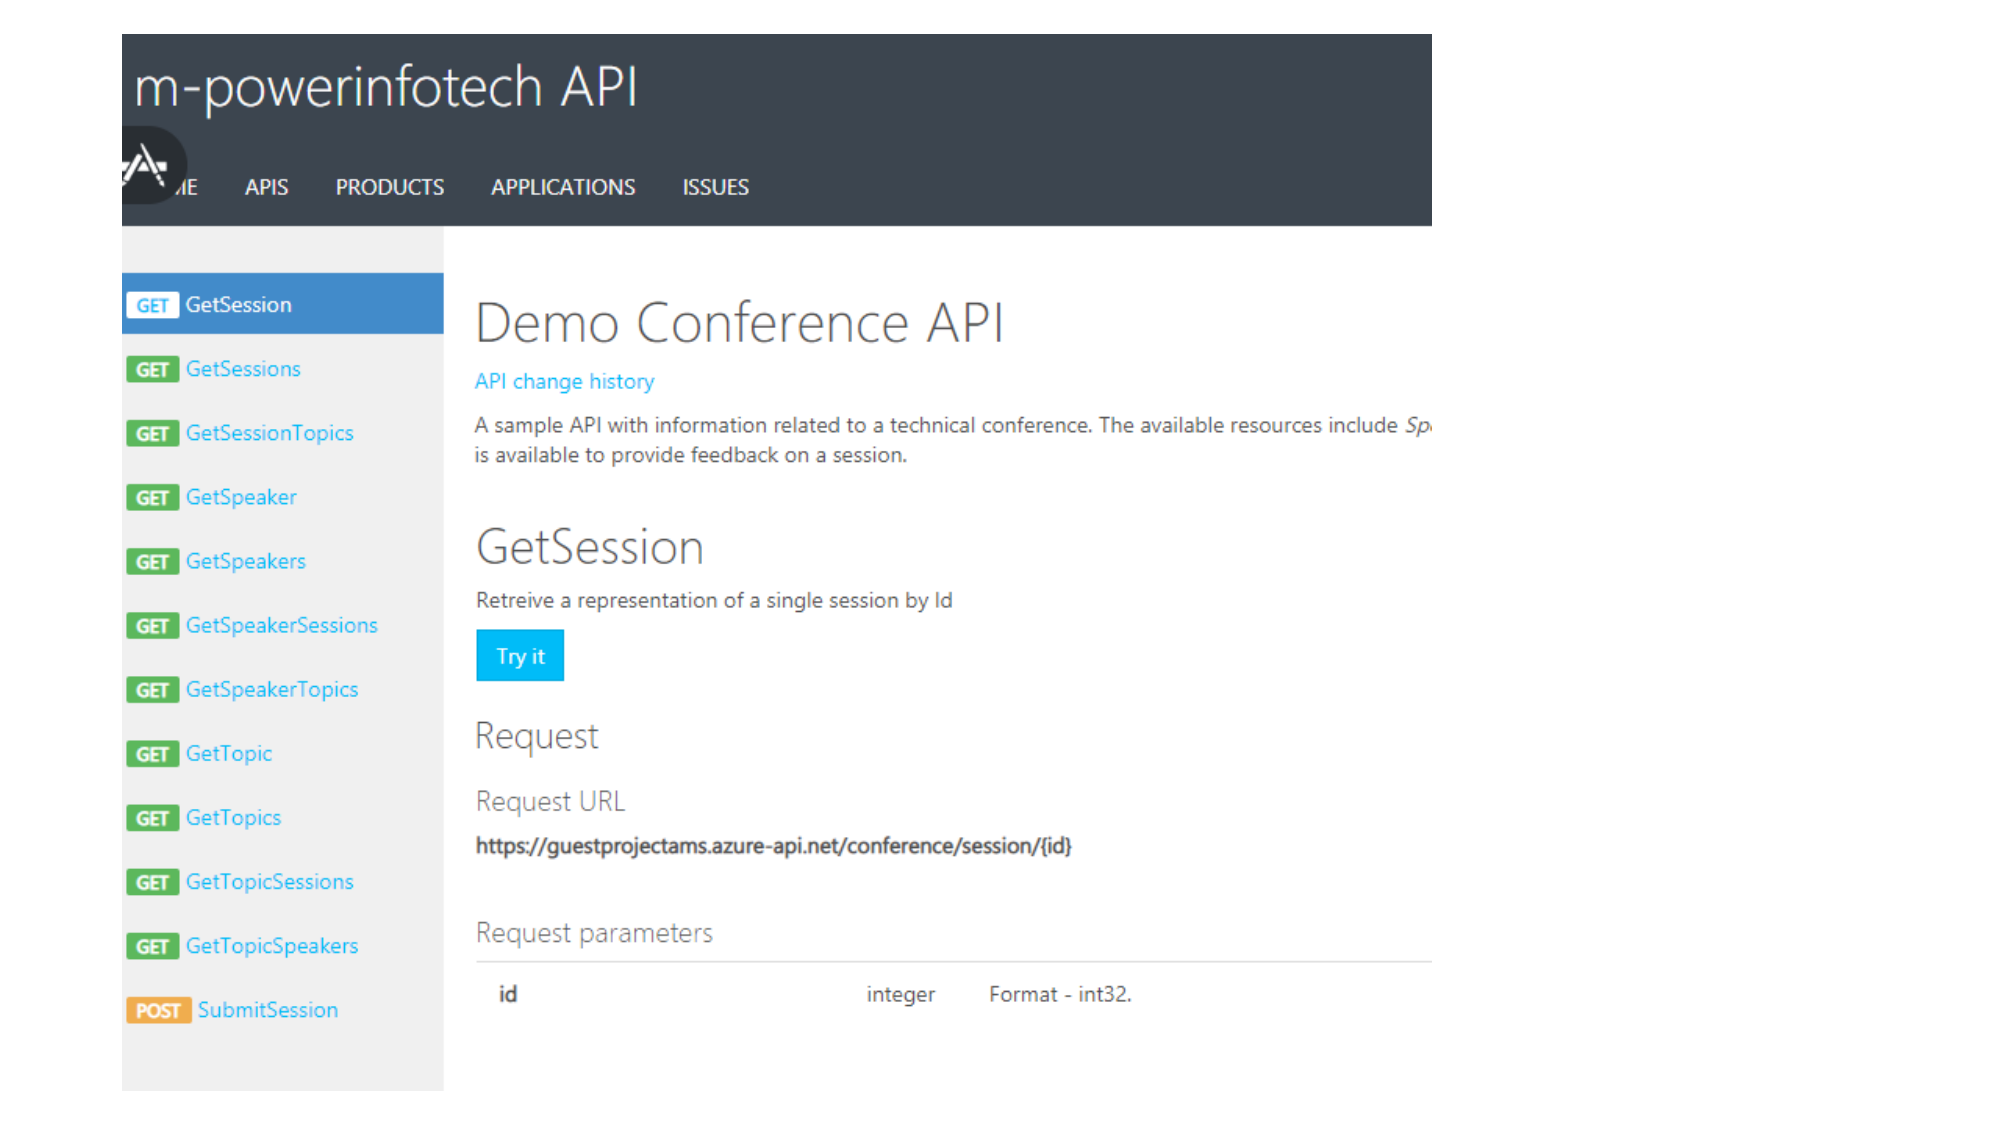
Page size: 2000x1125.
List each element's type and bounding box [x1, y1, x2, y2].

picture [121, 34, 1432, 1091]
